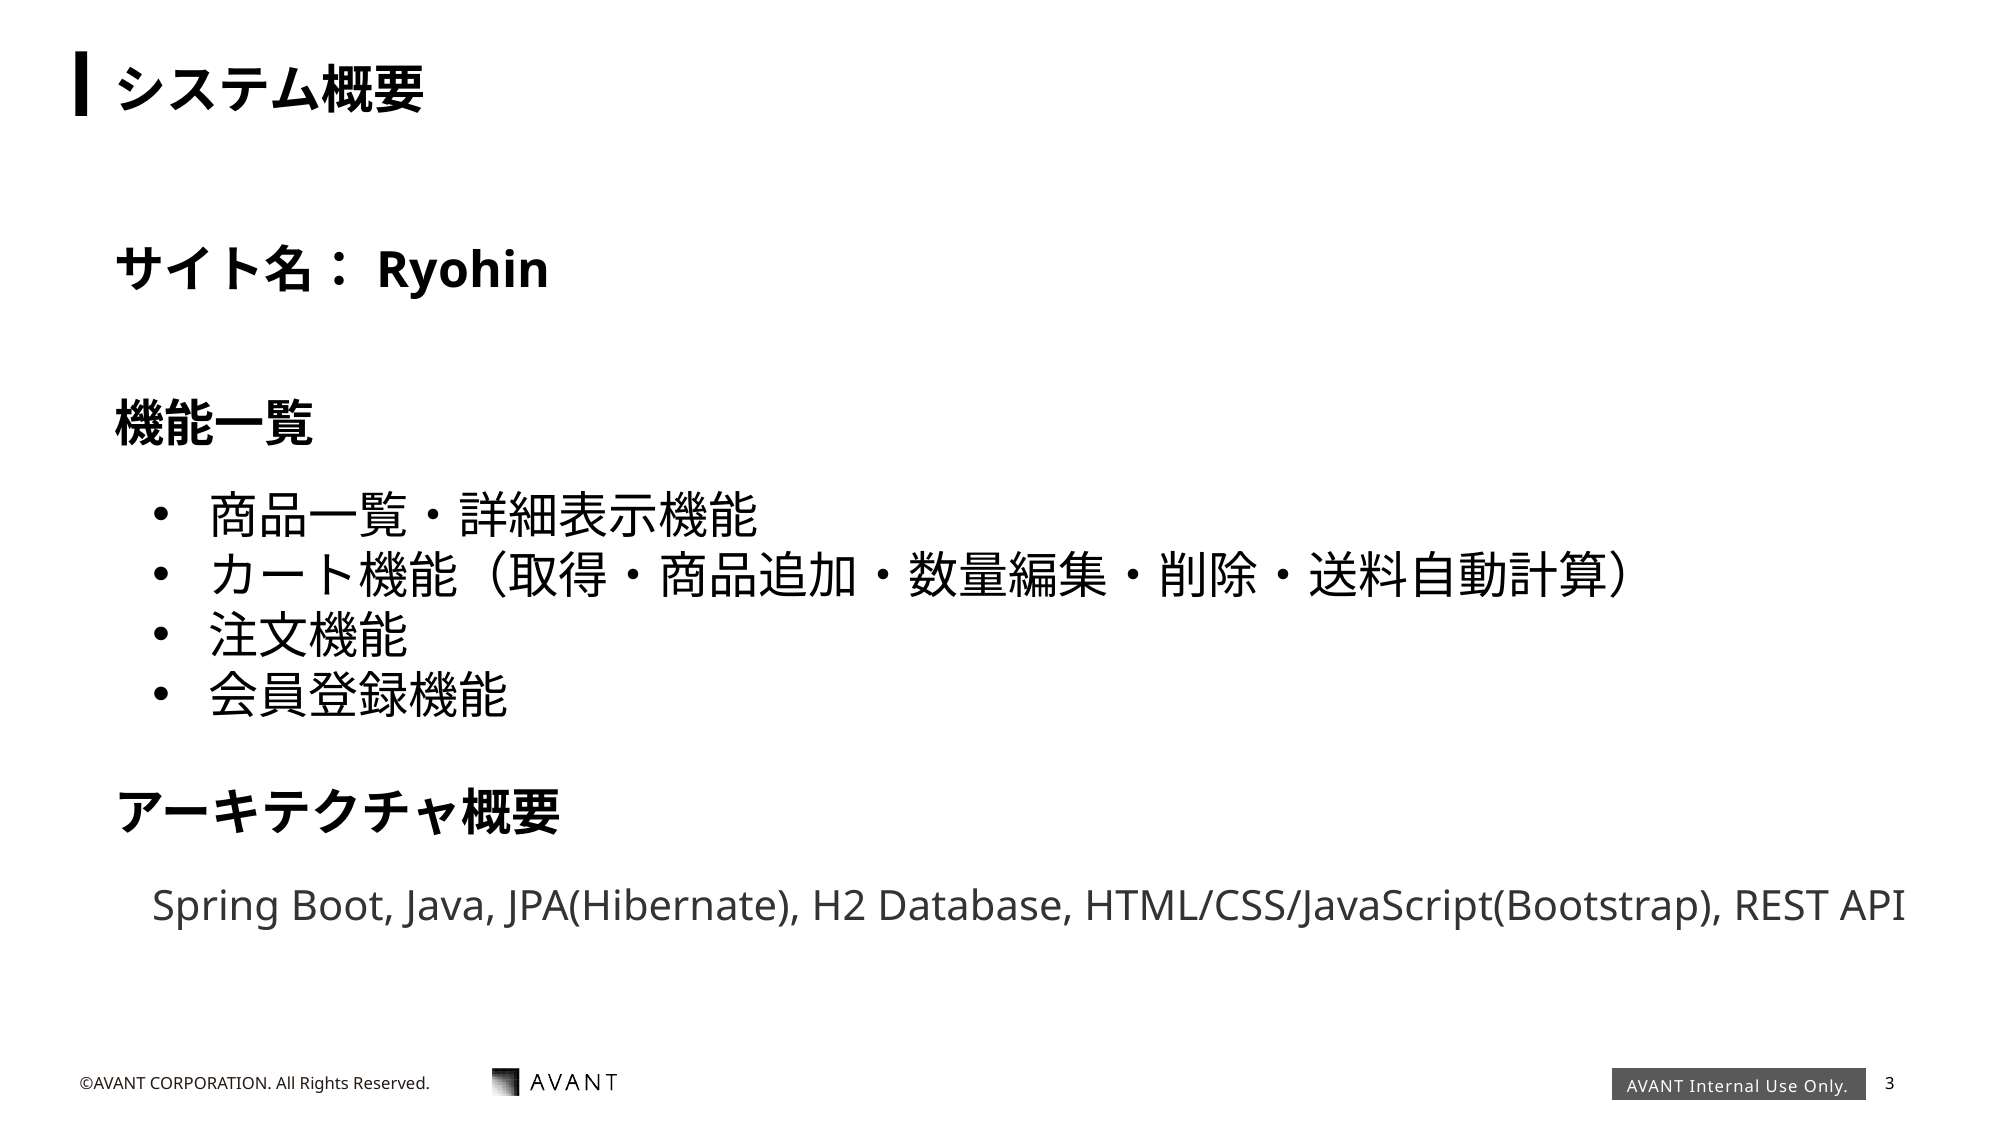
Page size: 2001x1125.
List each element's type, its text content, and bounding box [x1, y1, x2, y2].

title システム概要 [100, 49, 1701, 113]
text_box Spring Boot, Java, JPA(Hibernate), H2 Database, HTML/CSS/JavaScript(Bootstrap), REST API [137, 871, 1973, 936]
picture [492, 1068, 617, 1096]
text_box アーキテクチャ概要 [100, 772, 998, 848]
text_box サイト名：Ryohin [100, 230, 998, 305]
text_box 商品一覧・詳細表示機能 カート機能（取得・商品追加・数量編集・削除・送料自動計算） 注文機能 会員登録機能 [137, 476, 1973, 732]
text_box 機能一覧 [100, 383, 998, 459]
